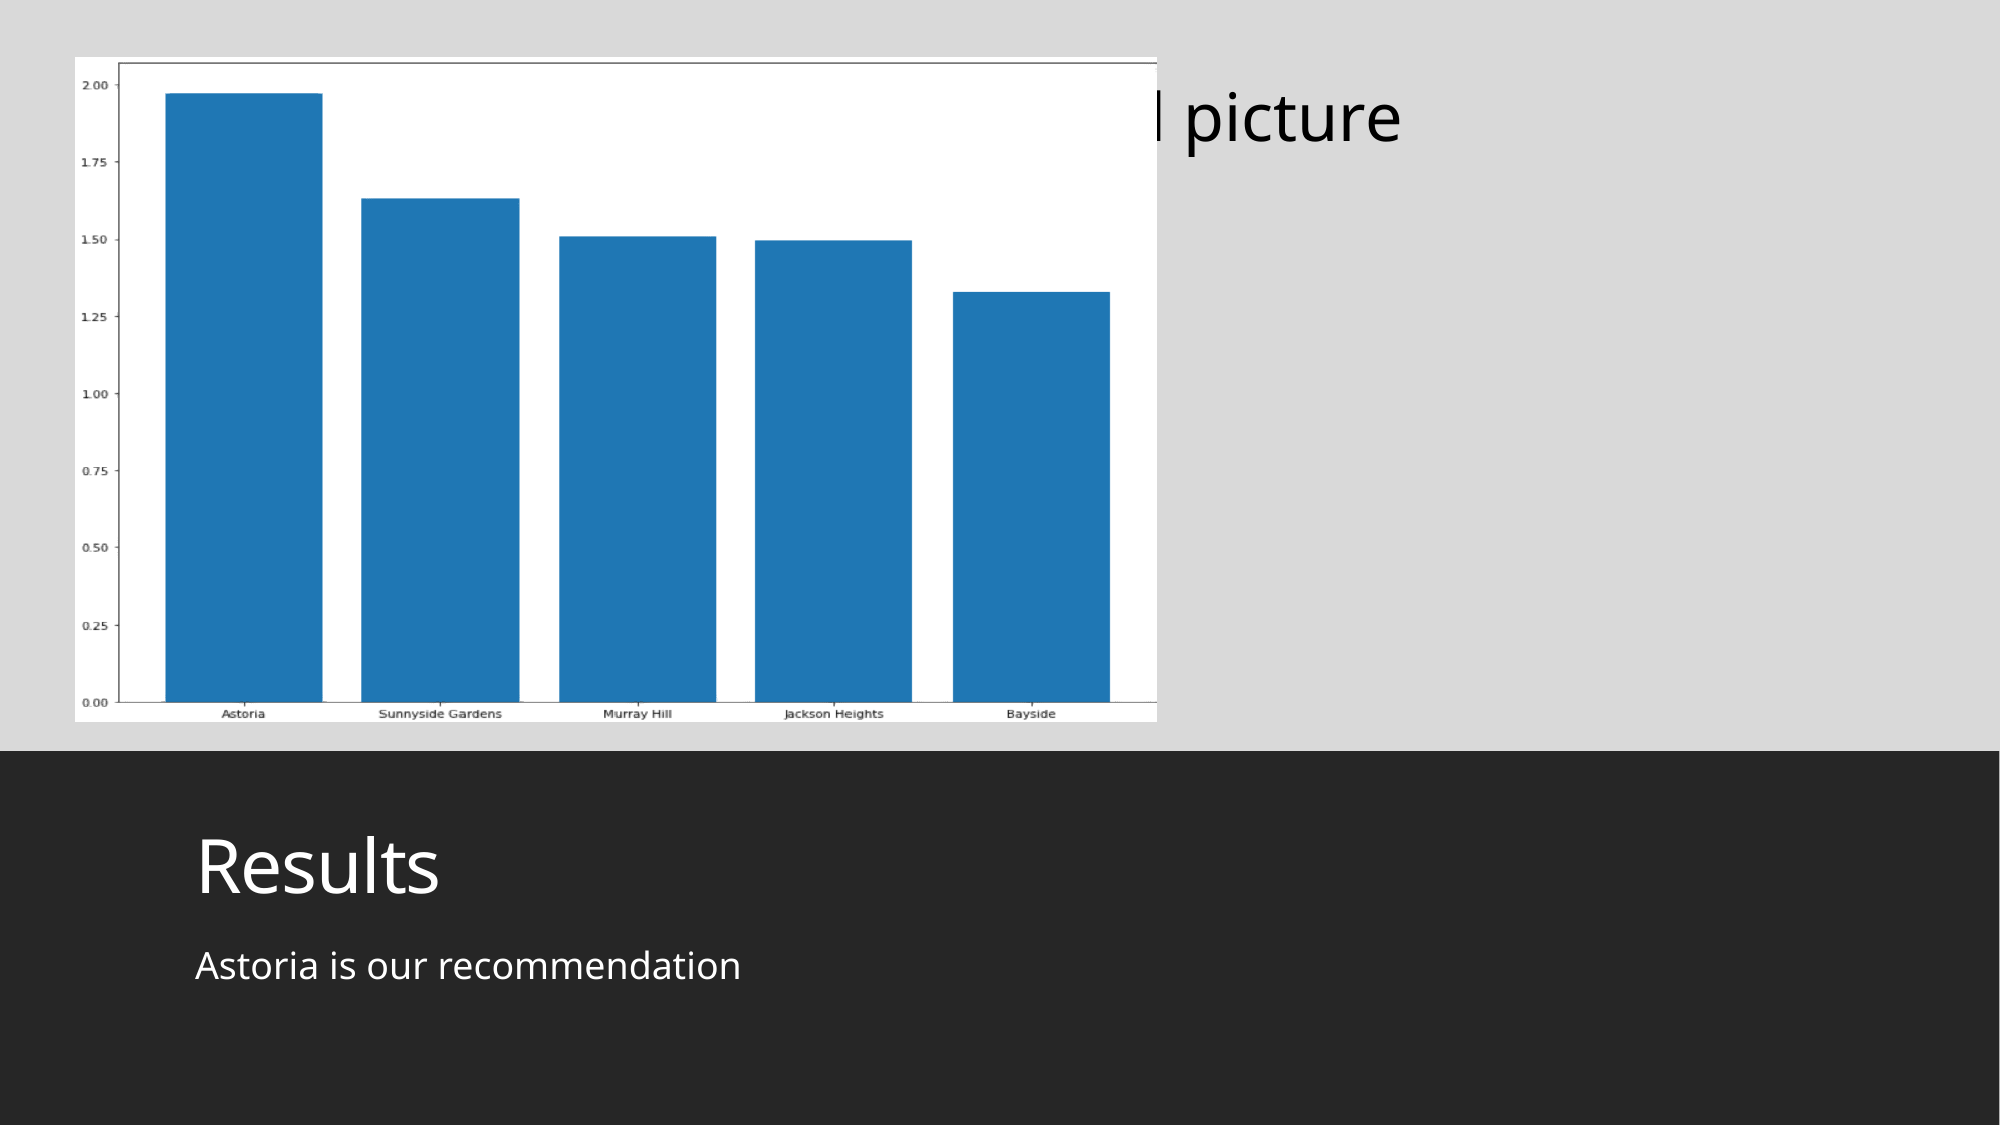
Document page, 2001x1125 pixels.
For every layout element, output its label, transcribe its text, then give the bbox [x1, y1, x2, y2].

picture [0, 0, 2000, 752]
list Astoria is our recommendation [180, 937, 1839, 1038]
title Results [180, 787, 1839, 910]
